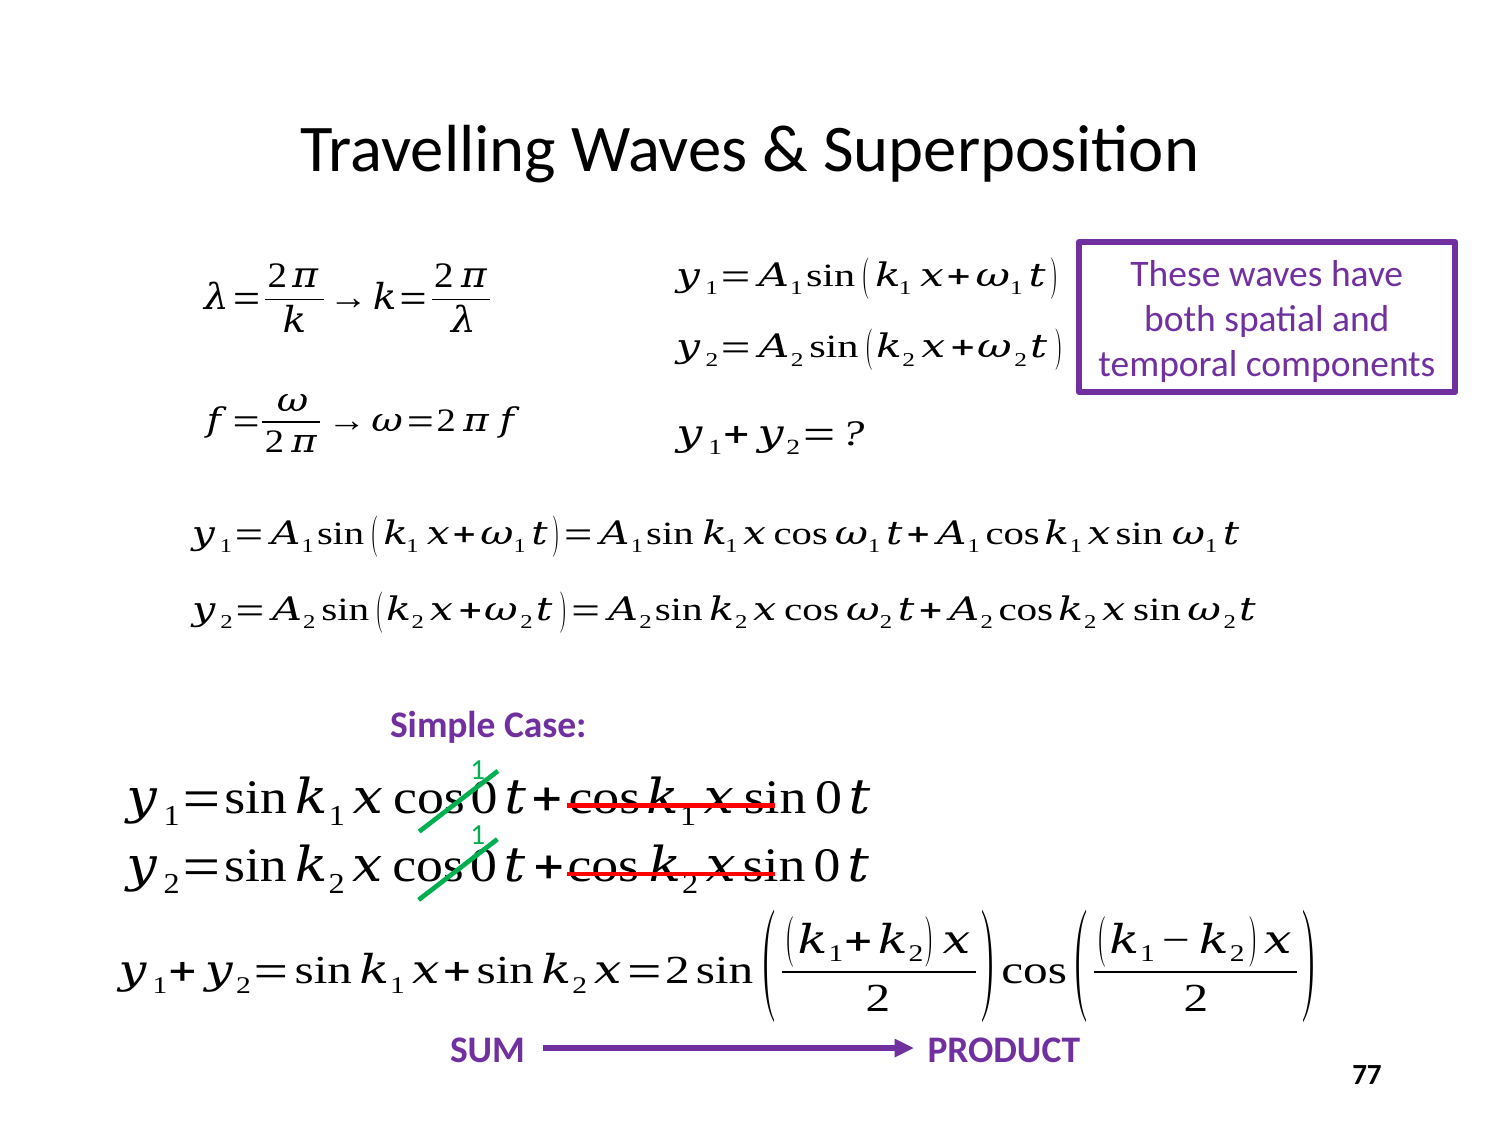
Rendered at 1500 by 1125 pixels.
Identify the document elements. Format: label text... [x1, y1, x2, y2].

text_box SUM [355, 1017, 620, 1078]
slide_number 77 [1059, 1042, 1397, 1103]
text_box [419, 770, 498, 832]
text_box 1 [457, 742, 486, 770]
text_box These waves have both spatial and temporal components [1078, 242, 1456, 392]
text_box 1 [457, 832, 486, 839]
text_box PRODUCT [872, 1017, 1136, 1078]
title Travelling Waves & Superposition [103, 59, 1397, 241]
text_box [418, 839, 498, 900]
